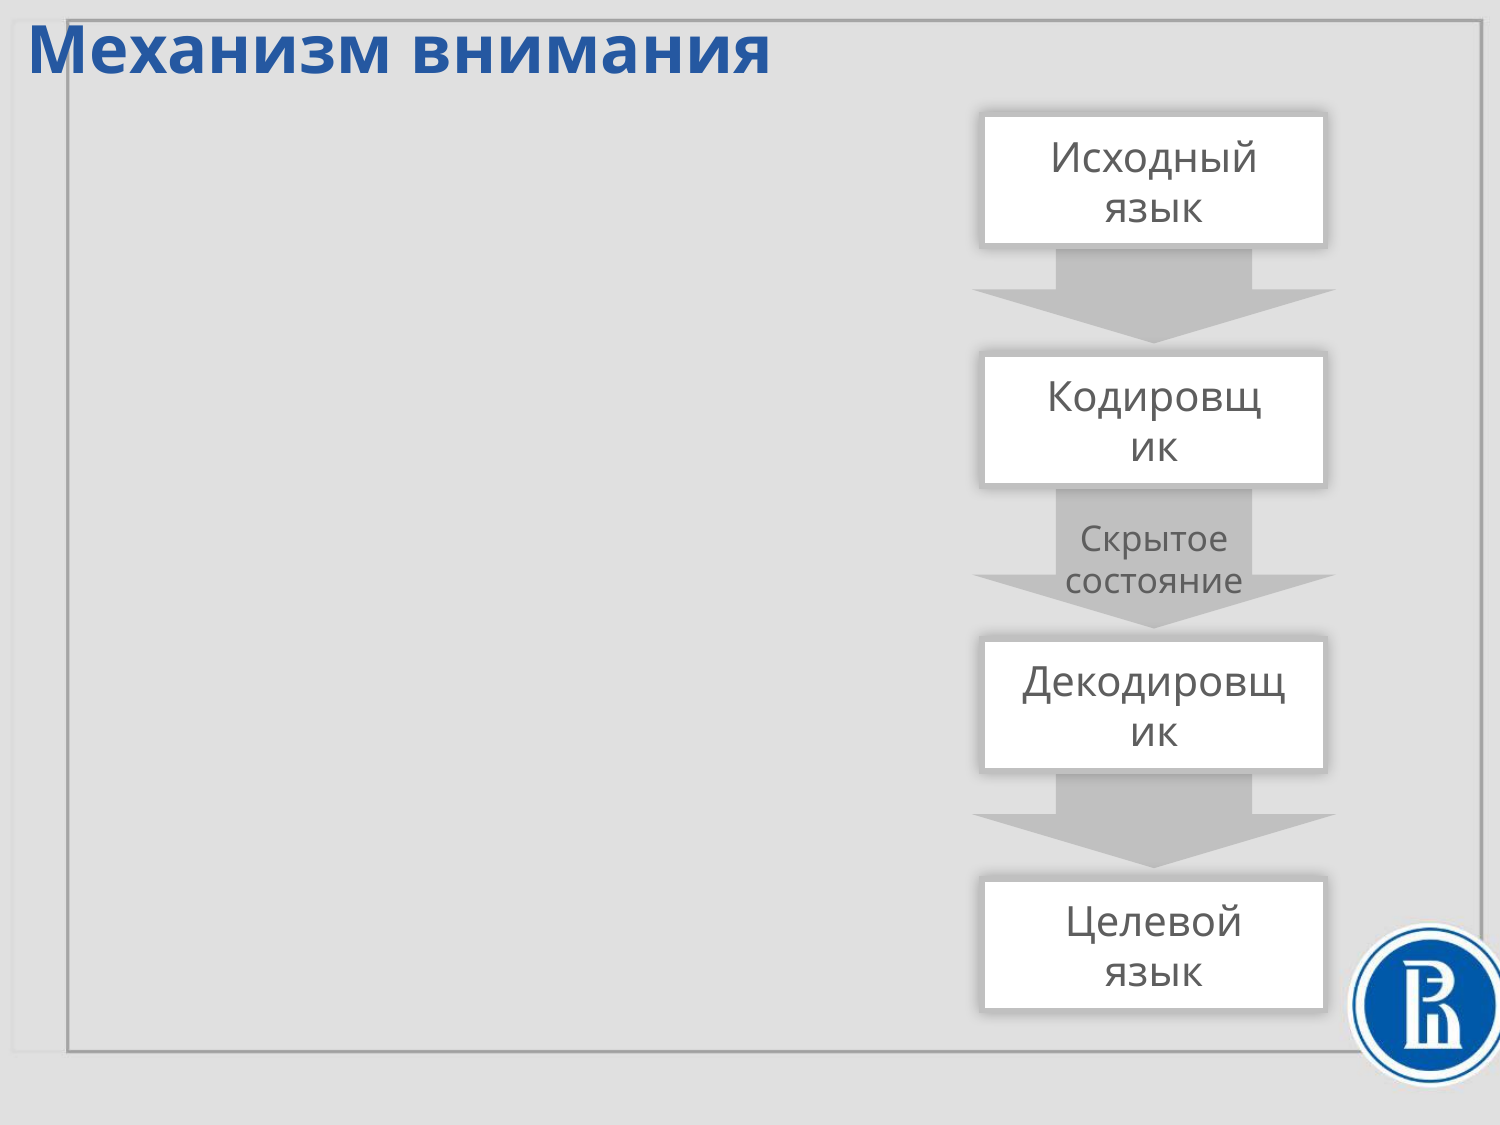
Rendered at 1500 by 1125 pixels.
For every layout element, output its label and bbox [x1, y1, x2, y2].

text_box [981, 878, 1326, 1011]
text_box [981, 114, 1326, 247]
text_box [971, 249, 1337, 344]
text_box [971, 489, 1337, 629]
text_box [971, 774, 1337, 869]
text_box [981, 353, 1326, 487]
text_box [981, 638, 1326, 772]
picture [0, 98, 1500, 1125]
text_box [0, 0, 1500, 98]
